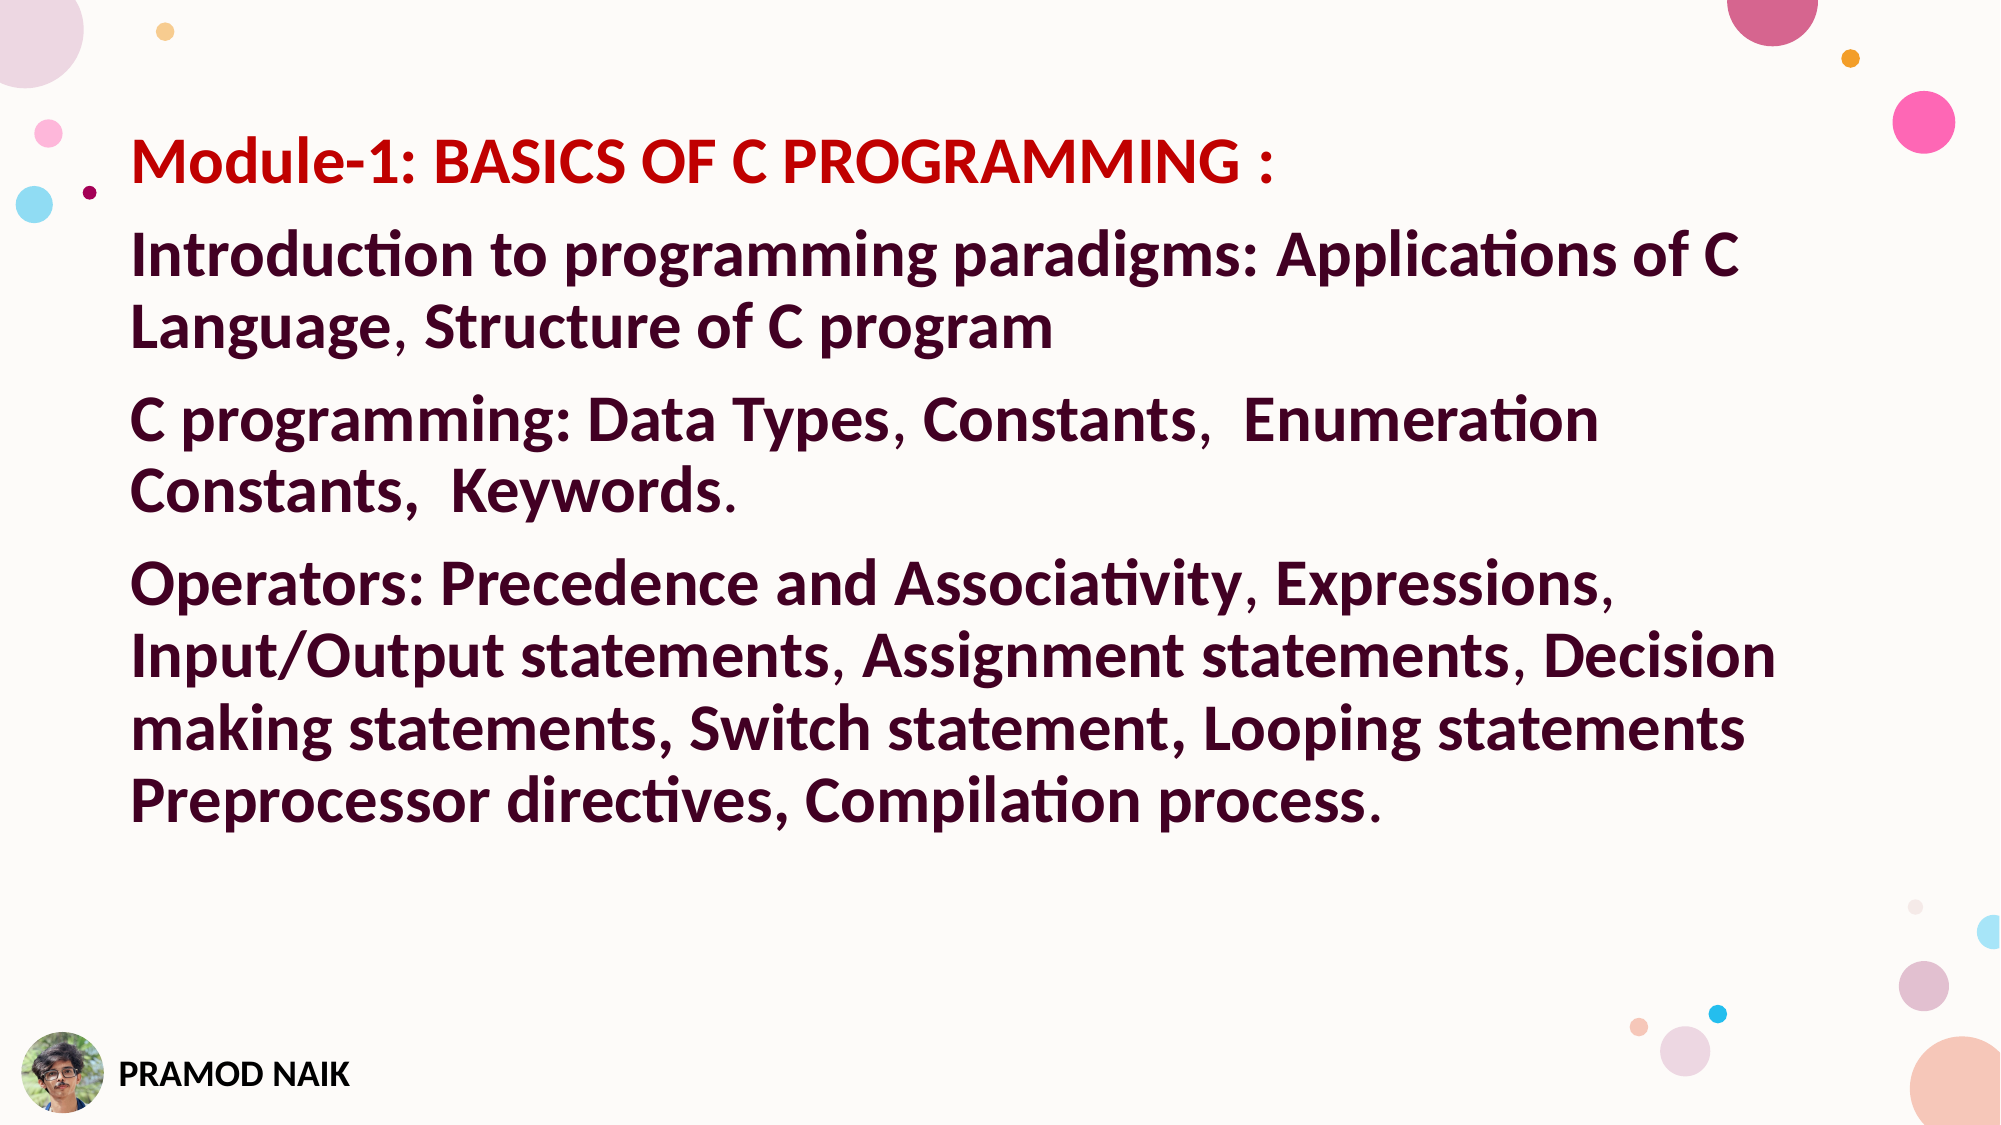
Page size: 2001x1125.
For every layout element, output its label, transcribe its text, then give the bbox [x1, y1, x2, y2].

picture [21, 1031, 104, 1114]
list Module-1: BASICS OF C PROGRAMMING : Introduction to programming paradigms: Applications of C Language, Structure of C program C programming: Data Types, Constants, Enumeration Constants, Keywords. Operators: Precedence and Associativity, Expressions, Input/Output statements, Assignment statements, Decision making statements, Switch statement, Looping statements Preprocessor directives, Compilation process. [115, 117, 1904, 990]
